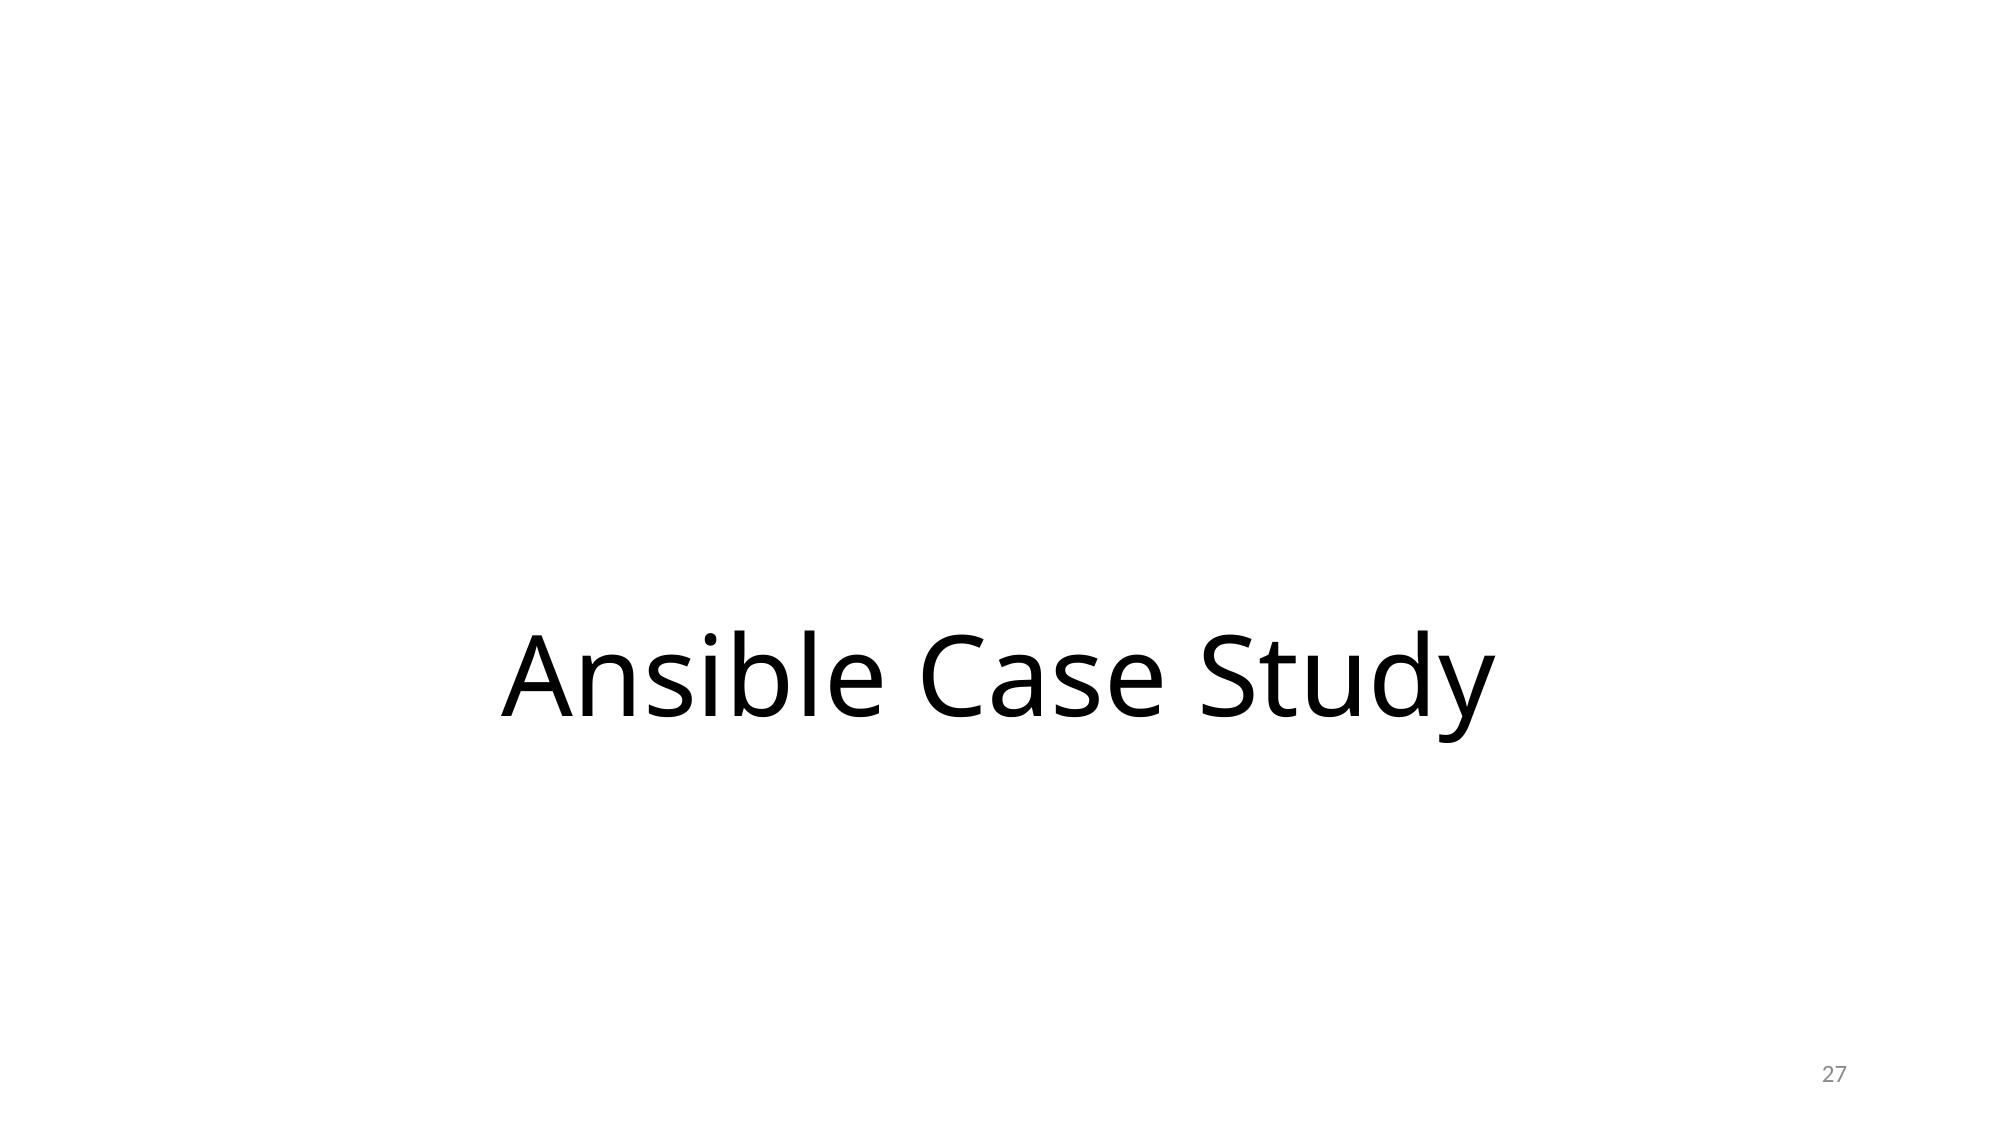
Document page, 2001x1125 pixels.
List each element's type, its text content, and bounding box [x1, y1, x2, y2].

title Ansible Case Study [136, 280, 1862, 749]
slide_number 27 [1412, 1042, 1863, 1103]
